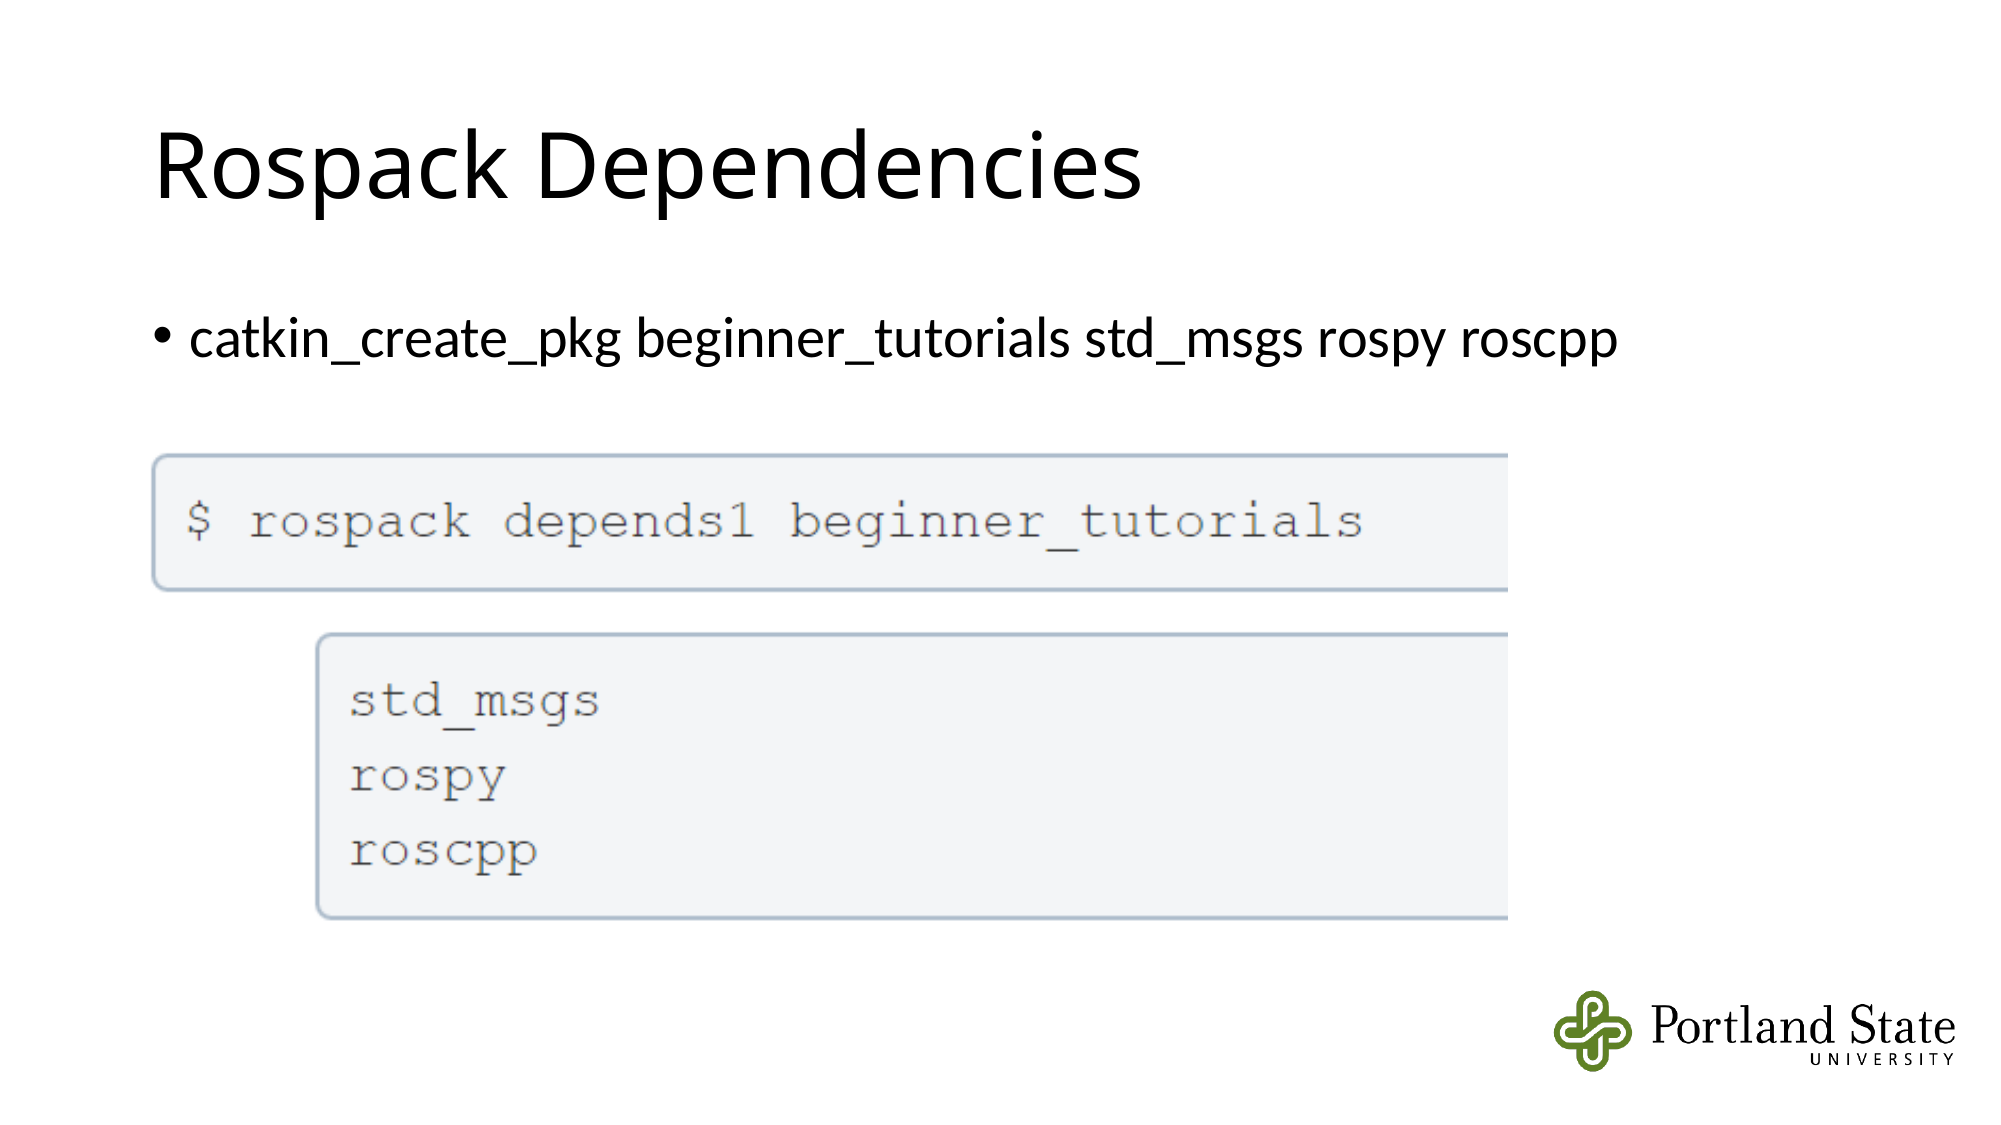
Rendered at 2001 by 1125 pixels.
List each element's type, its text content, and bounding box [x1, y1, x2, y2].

picture [137, 439, 1508, 925]
title Rospack Dependencies [137, 59, 1863, 278]
picture [1538, 972, 1970, 1089]
list catkin_create_pkg beginner_tutorials std_msgs rospy roscpp [137, 299, 1863, 1014]
